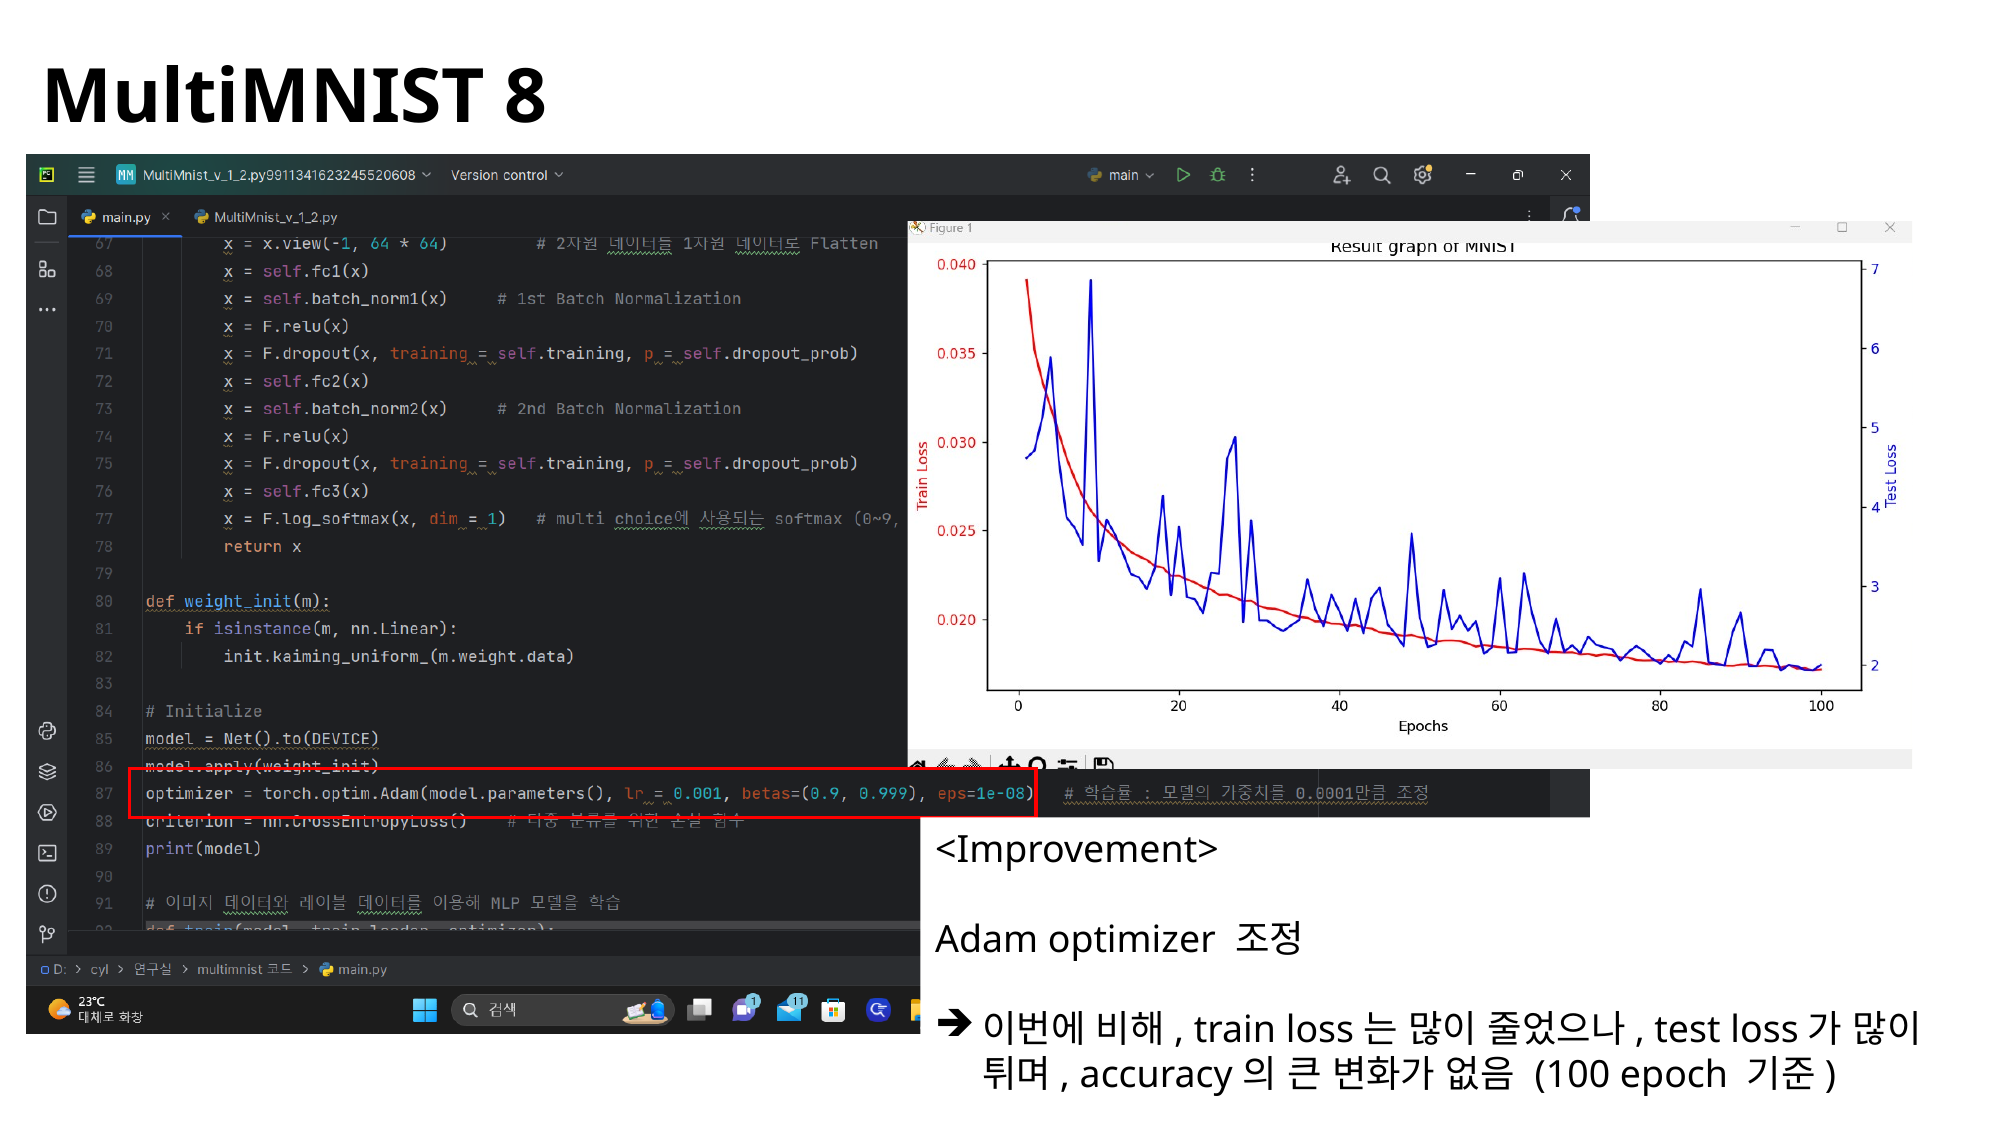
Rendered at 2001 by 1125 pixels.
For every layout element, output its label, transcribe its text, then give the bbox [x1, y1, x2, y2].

text_box <Improvement> Adam optimizer 조정 이번에 비해, train loss는 많이 줄었으나, test loss가 많이 튀며, accuracy의 큰 변화가 없음 (100 epoch 기준) [920, 817, 1974, 1103]
title MultiMNIST 8 [26, 24, 1752, 173]
picture [26, 154, 1913, 1034]
